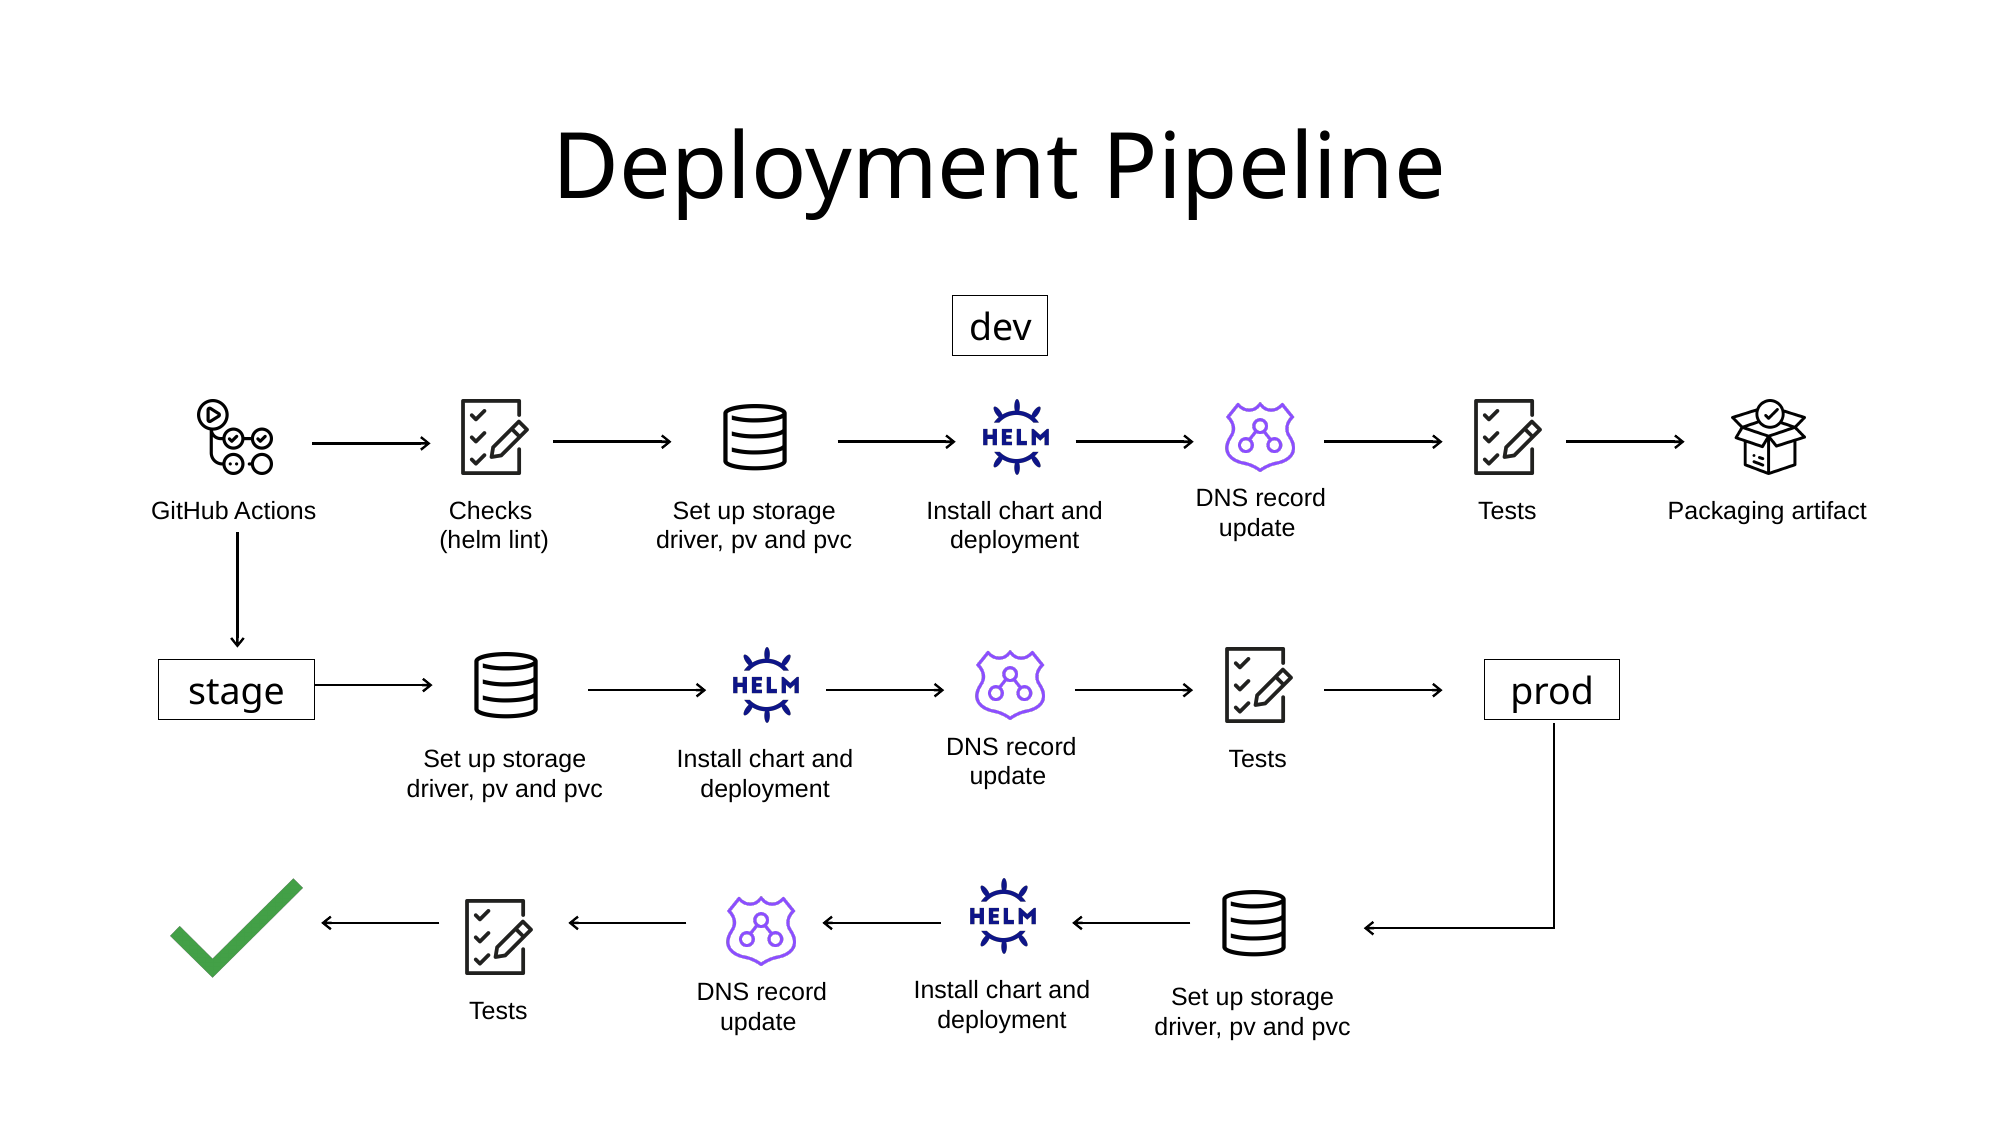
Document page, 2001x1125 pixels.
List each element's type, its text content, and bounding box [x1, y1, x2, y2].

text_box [552, 398, 836, 563]
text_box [311, 398, 552, 563]
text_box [1565, 398, 1887, 533]
title Deployment Pipeline [137, 59, 1863, 278]
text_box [836, 398, 1134, 563]
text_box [115, 398, 311, 533]
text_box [1323, 659, 1620, 721]
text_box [1323, 398, 1565, 533]
text_box dev [952, 295, 1048, 356]
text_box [158, 531, 315, 721]
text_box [657, 892, 942, 1045]
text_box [624, 647, 884, 812]
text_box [313, 647, 624, 812]
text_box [1075, 398, 1366, 551]
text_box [379, 898, 687, 1033]
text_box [1134, 722, 1555, 1050]
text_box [159, 850, 440, 1006]
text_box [883, 878, 1191, 1043]
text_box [825, 647, 1117, 799]
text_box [1074, 647, 1377, 782]
